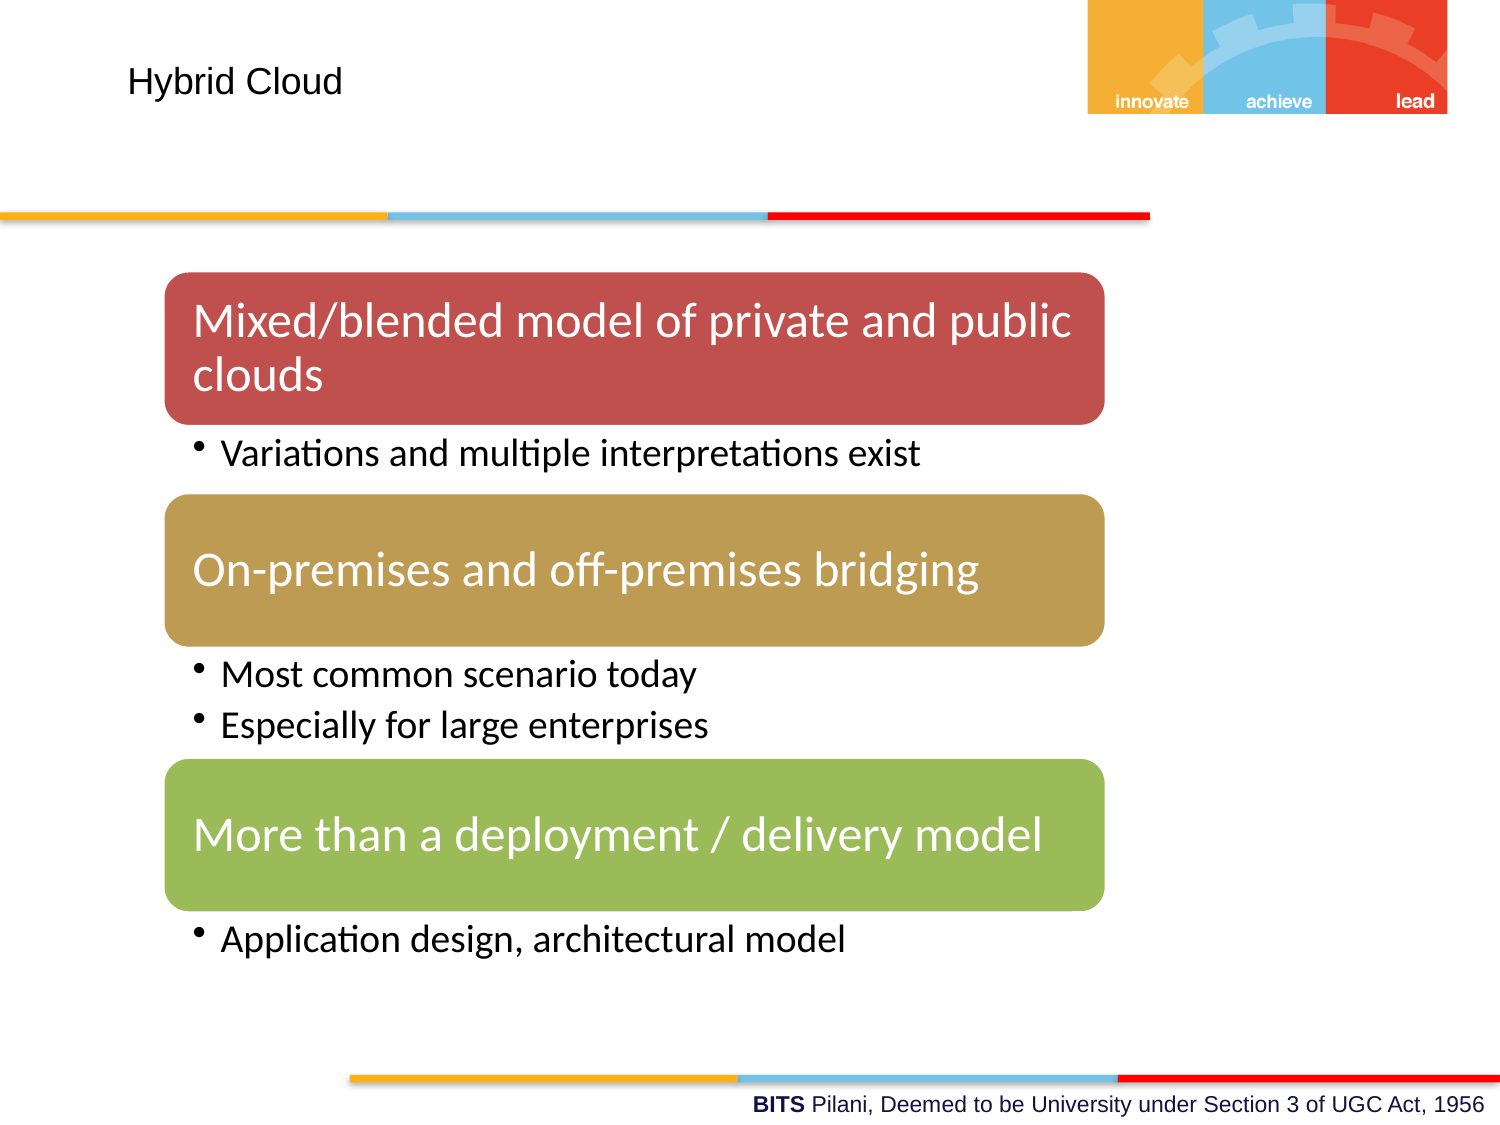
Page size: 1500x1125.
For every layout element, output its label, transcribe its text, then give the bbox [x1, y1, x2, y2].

picture [1087, 0, 1448, 114]
text_box Hybrid Cloud [112, 49, 863, 110]
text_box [162, 262, 1107, 987]
